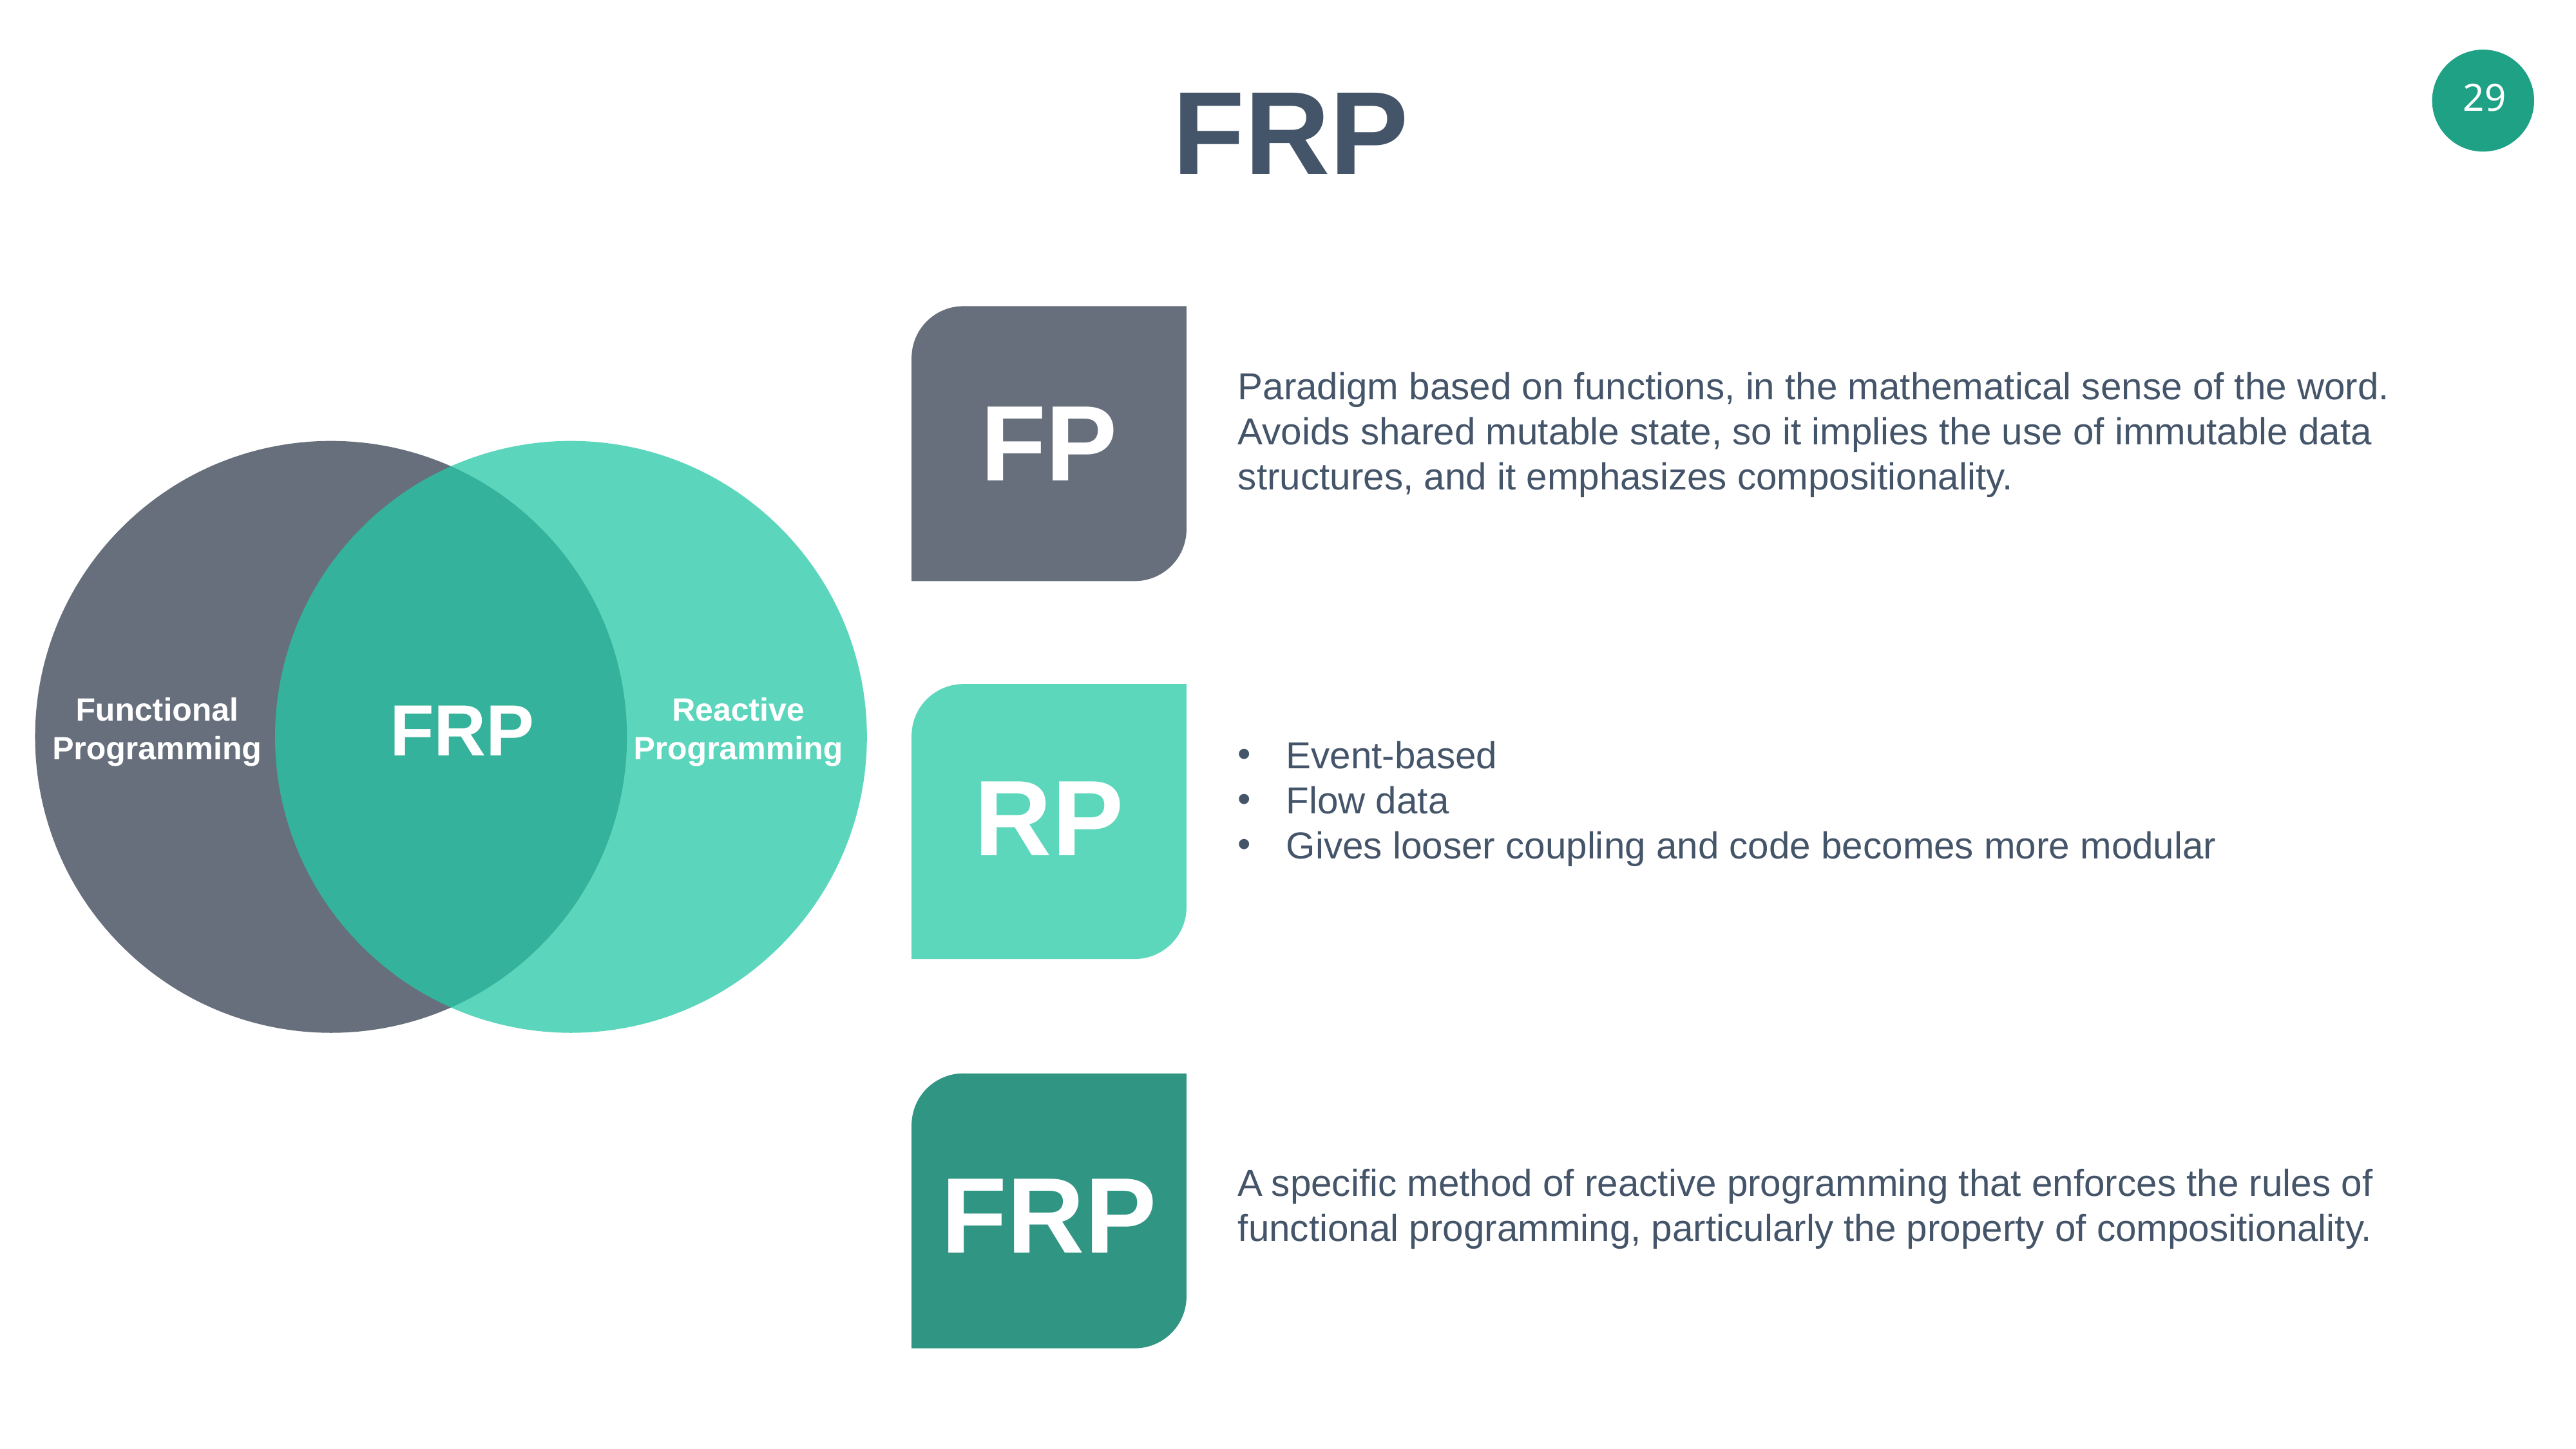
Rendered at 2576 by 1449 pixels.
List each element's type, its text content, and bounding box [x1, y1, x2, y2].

text_box [280, 440, 863, 683]
text_box Reactive Programming [568, 683, 908, 771]
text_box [899, 684, 2535, 960]
text_box [37, 771, 450, 1033]
text_box Functional Programming [0, 683, 244, 771]
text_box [899, 306, 2535, 582]
text_box [277, 771, 865, 1033]
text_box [899, 1073, 2535, 1349]
text_box FRP [183, 51, 2399, 203]
text_box [40, 440, 451, 683]
text_box FRP [244, 679, 680, 775]
